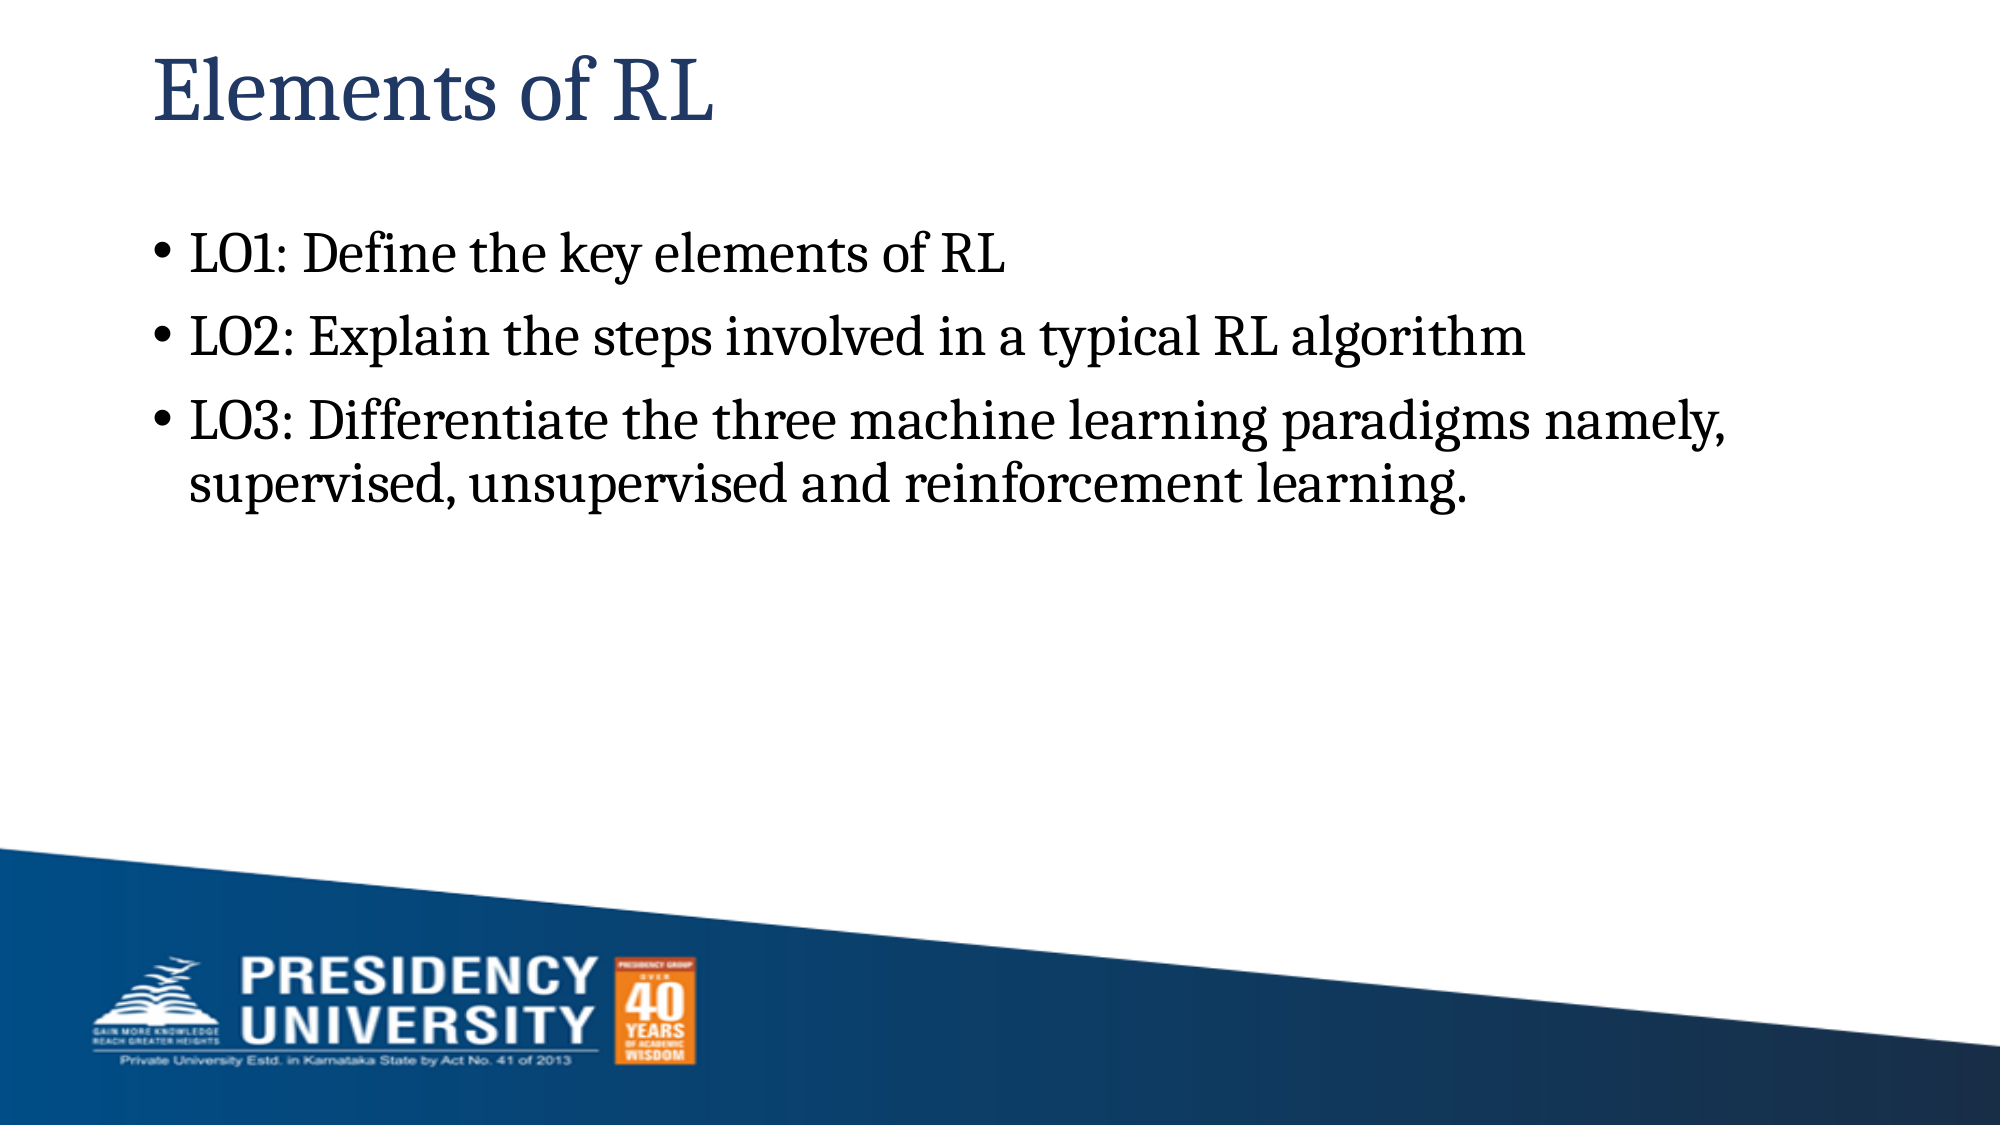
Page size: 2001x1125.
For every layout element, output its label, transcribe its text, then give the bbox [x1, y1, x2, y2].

list LO1: Define the key elements of RL LO2: Explain the steps involved in a typical RL algorithm LO3: Differentiate the three machine learning paradigms namely, supervised, unsupervised and reinforcement learning. [137, 214, 1863, 851]
title Elements of RL [137, 49, 1863, 132]
picture [0, 845, 2000, 1125]
